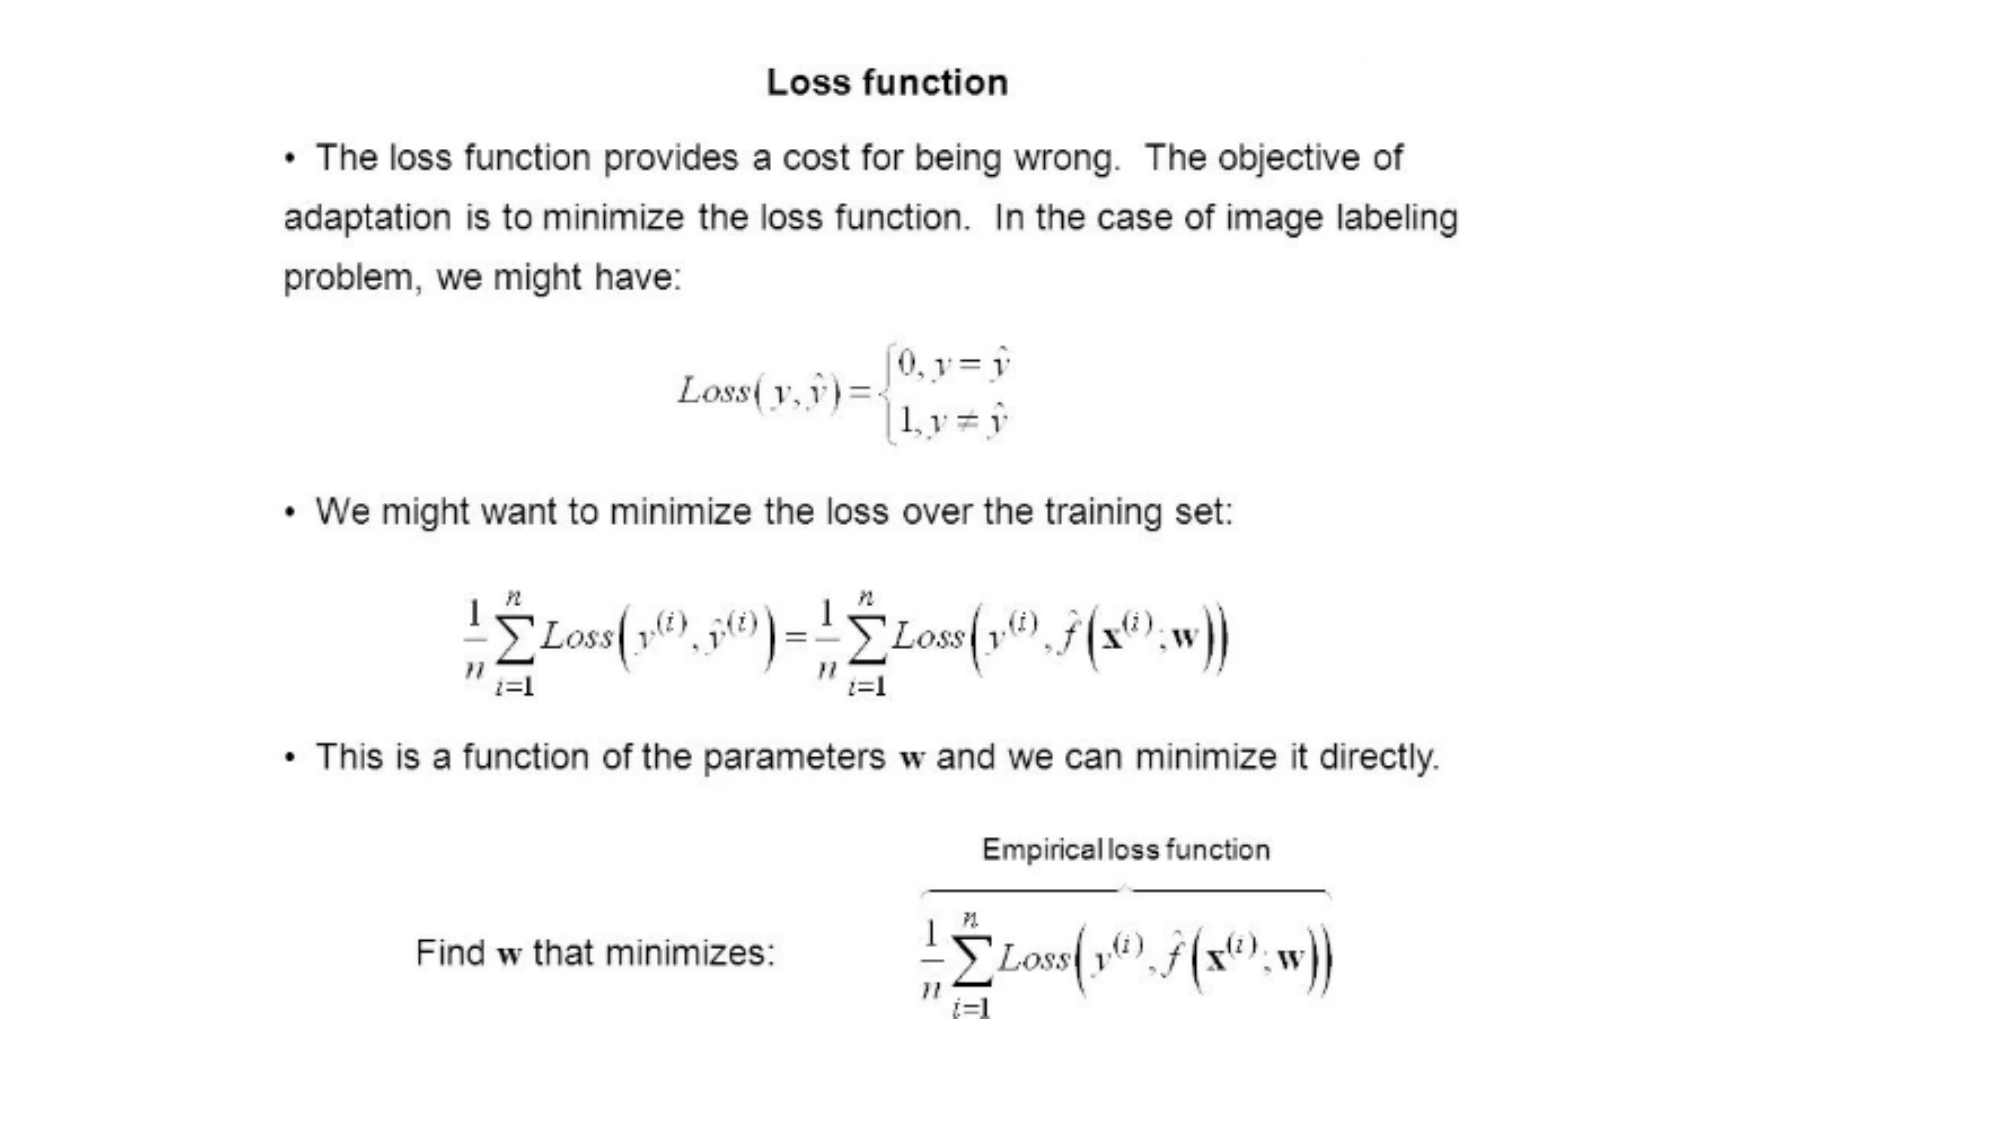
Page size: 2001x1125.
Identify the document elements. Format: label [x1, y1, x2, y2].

picture [216, 60, 1520, 1019]
